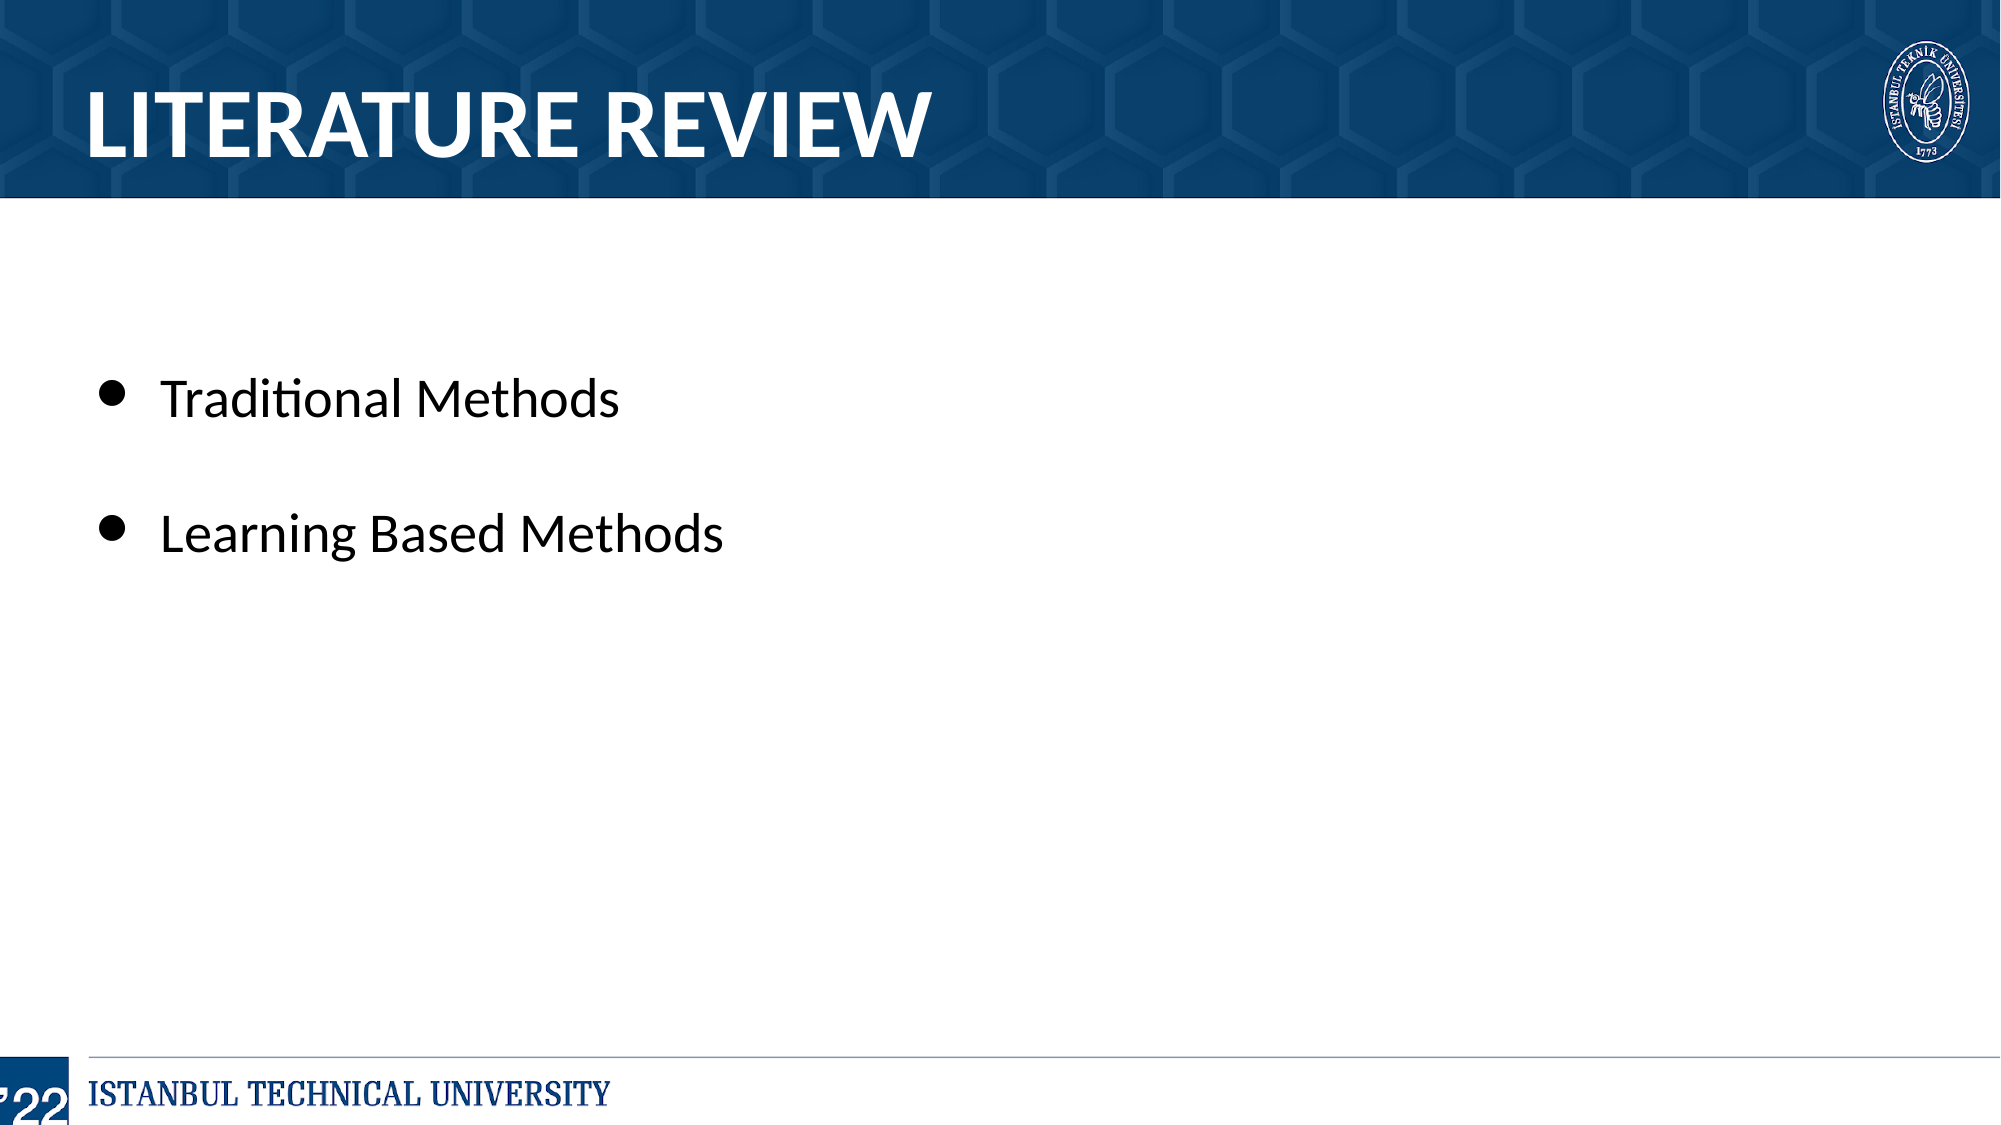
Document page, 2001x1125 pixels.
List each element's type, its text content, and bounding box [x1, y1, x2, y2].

picture [0, 0, 2001, 1125]
text_box Traditional Methods Learning Based Methods [70, 286, 1884, 1125]
text_box LITERATURE REVIEW [70, 25, 1850, 187]
